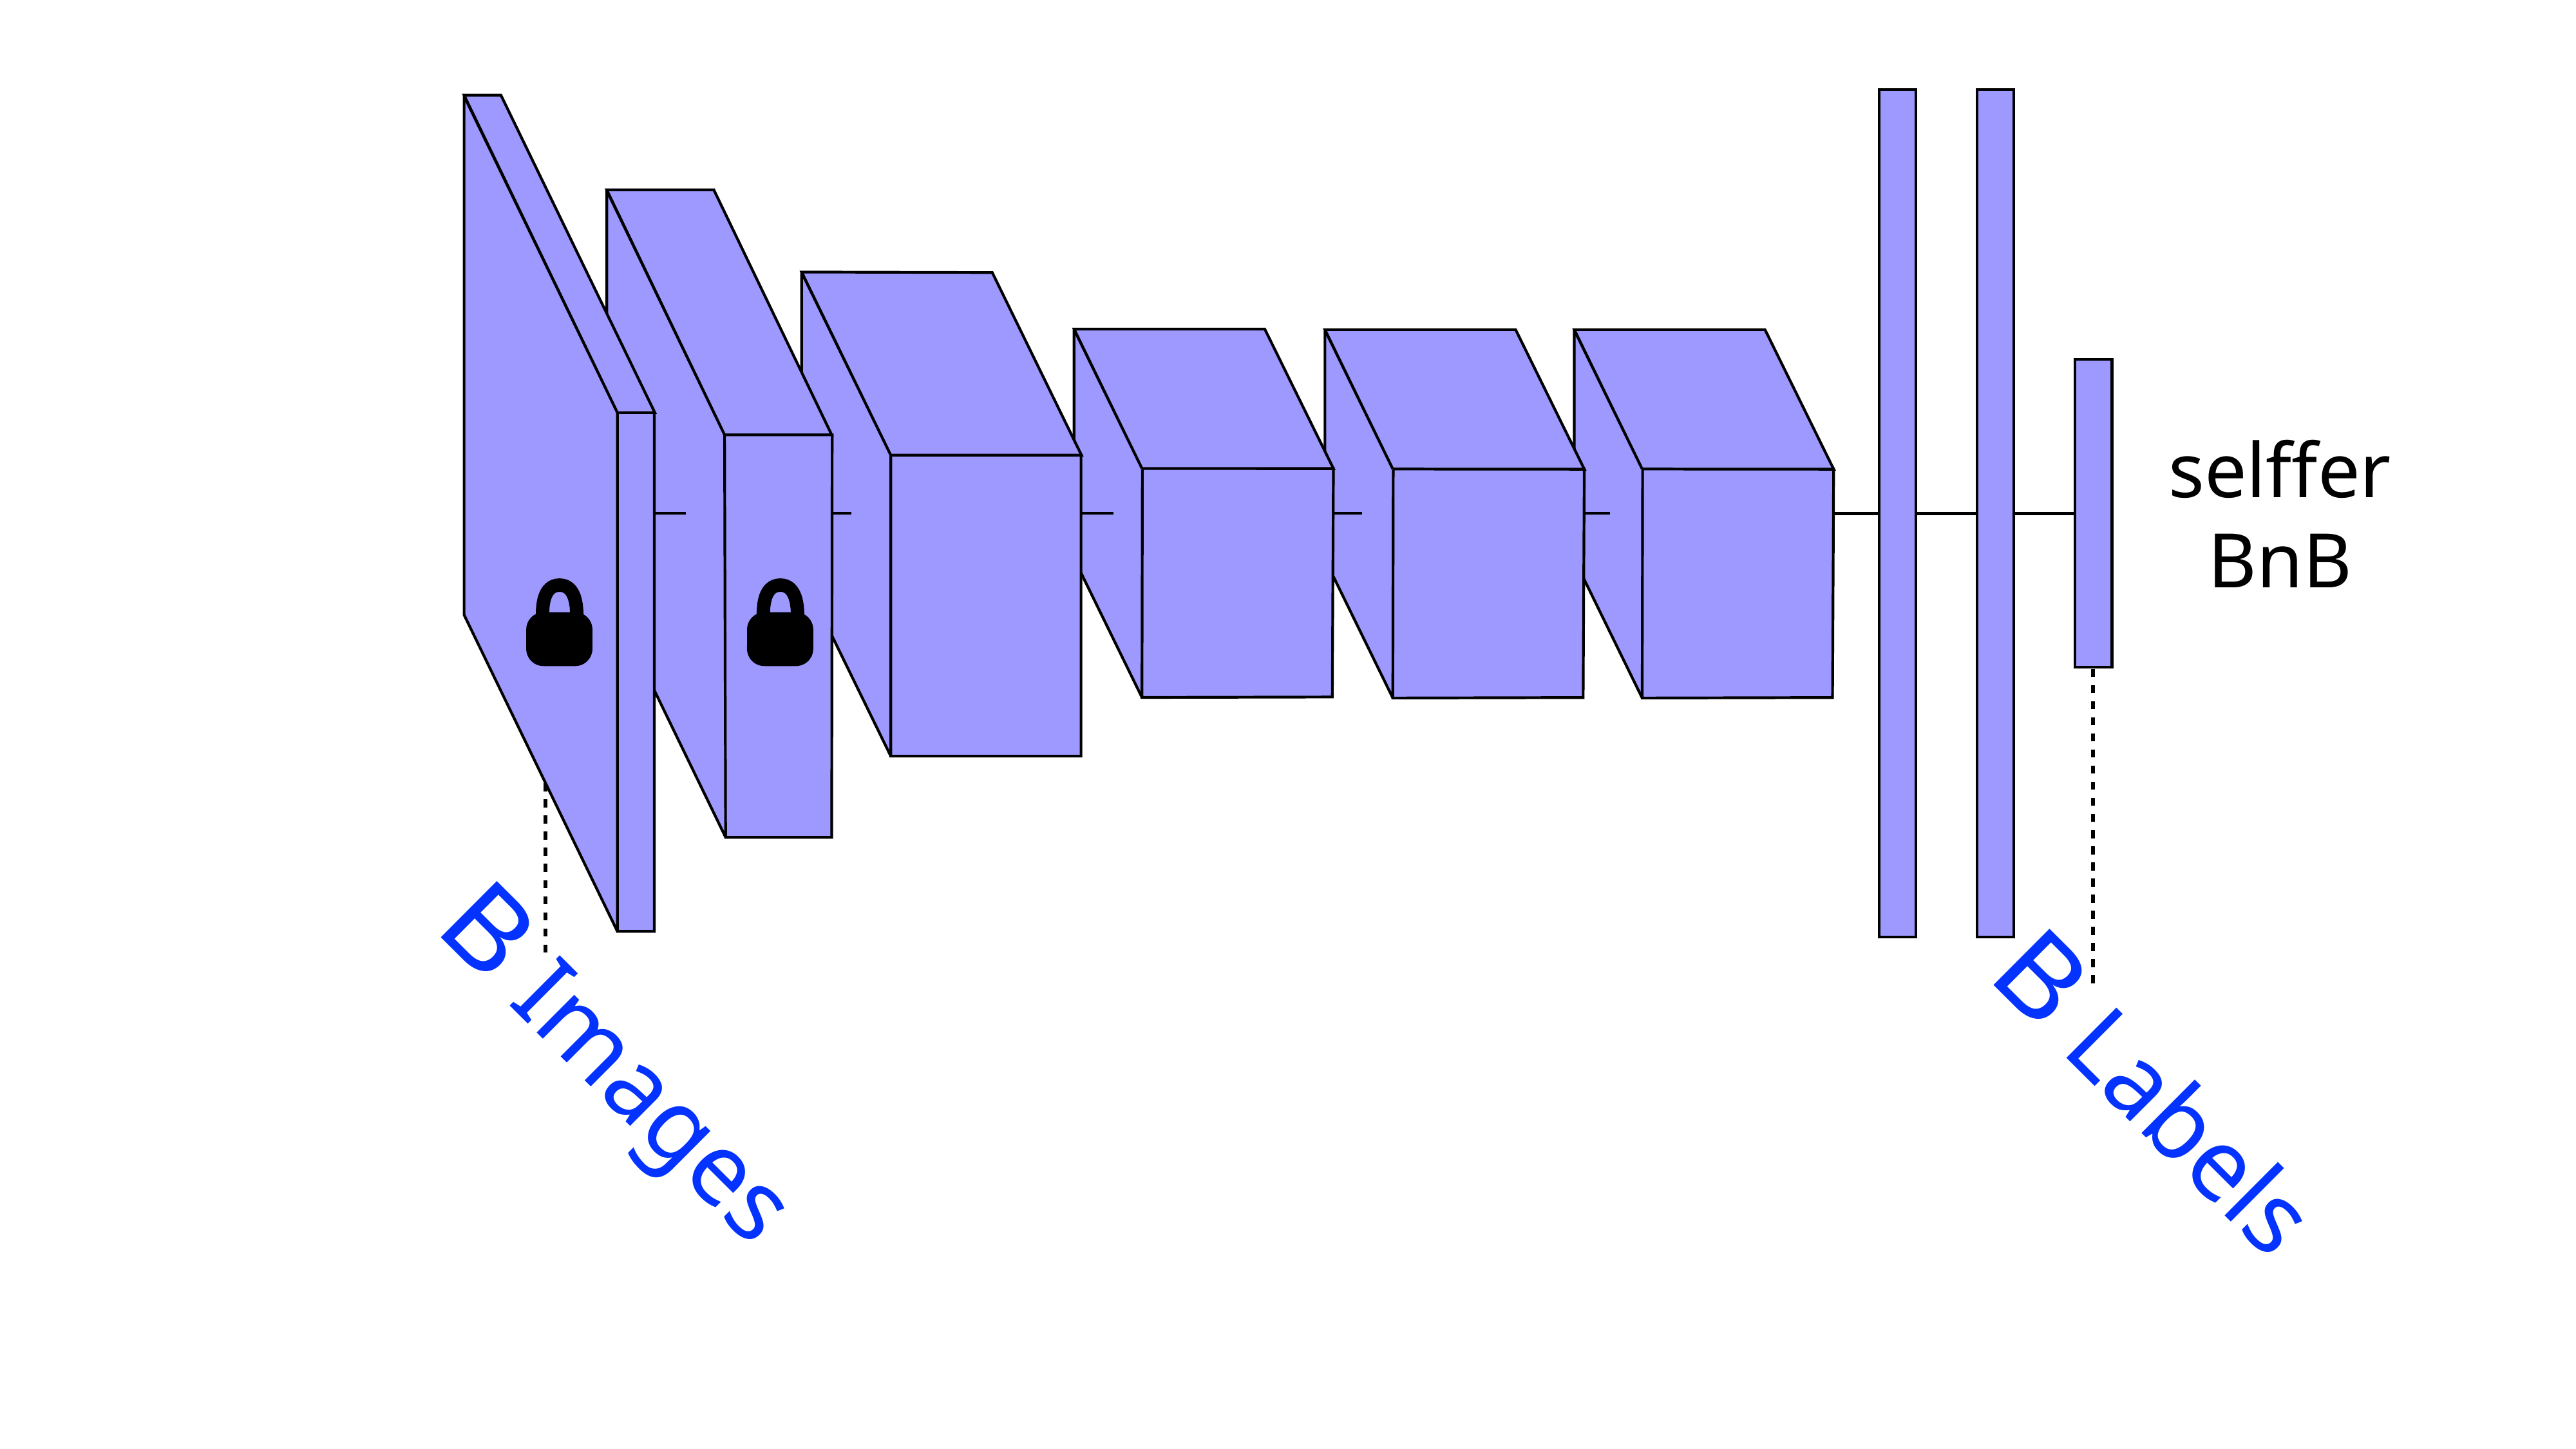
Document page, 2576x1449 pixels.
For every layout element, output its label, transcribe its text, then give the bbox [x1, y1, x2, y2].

text_box [464, 95, 655, 782]
text_box [2074, 359, 2112, 652]
text_box selffer BnB [2125, 417, 2435, 609]
text_box [1879, 90, 1917, 652]
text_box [748, 585, 812, 665]
text_box [607, 189, 833, 652]
text_box [1325, 329, 1585, 652]
text_box [1074, 329, 1334, 652]
text_box [1976, 90, 2014, 652]
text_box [545, 652, 2229, 1155]
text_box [527, 585, 592, 665]
text_box [801, 272, 1082, 652]
text_box [1574, 329, 1834, 652]
